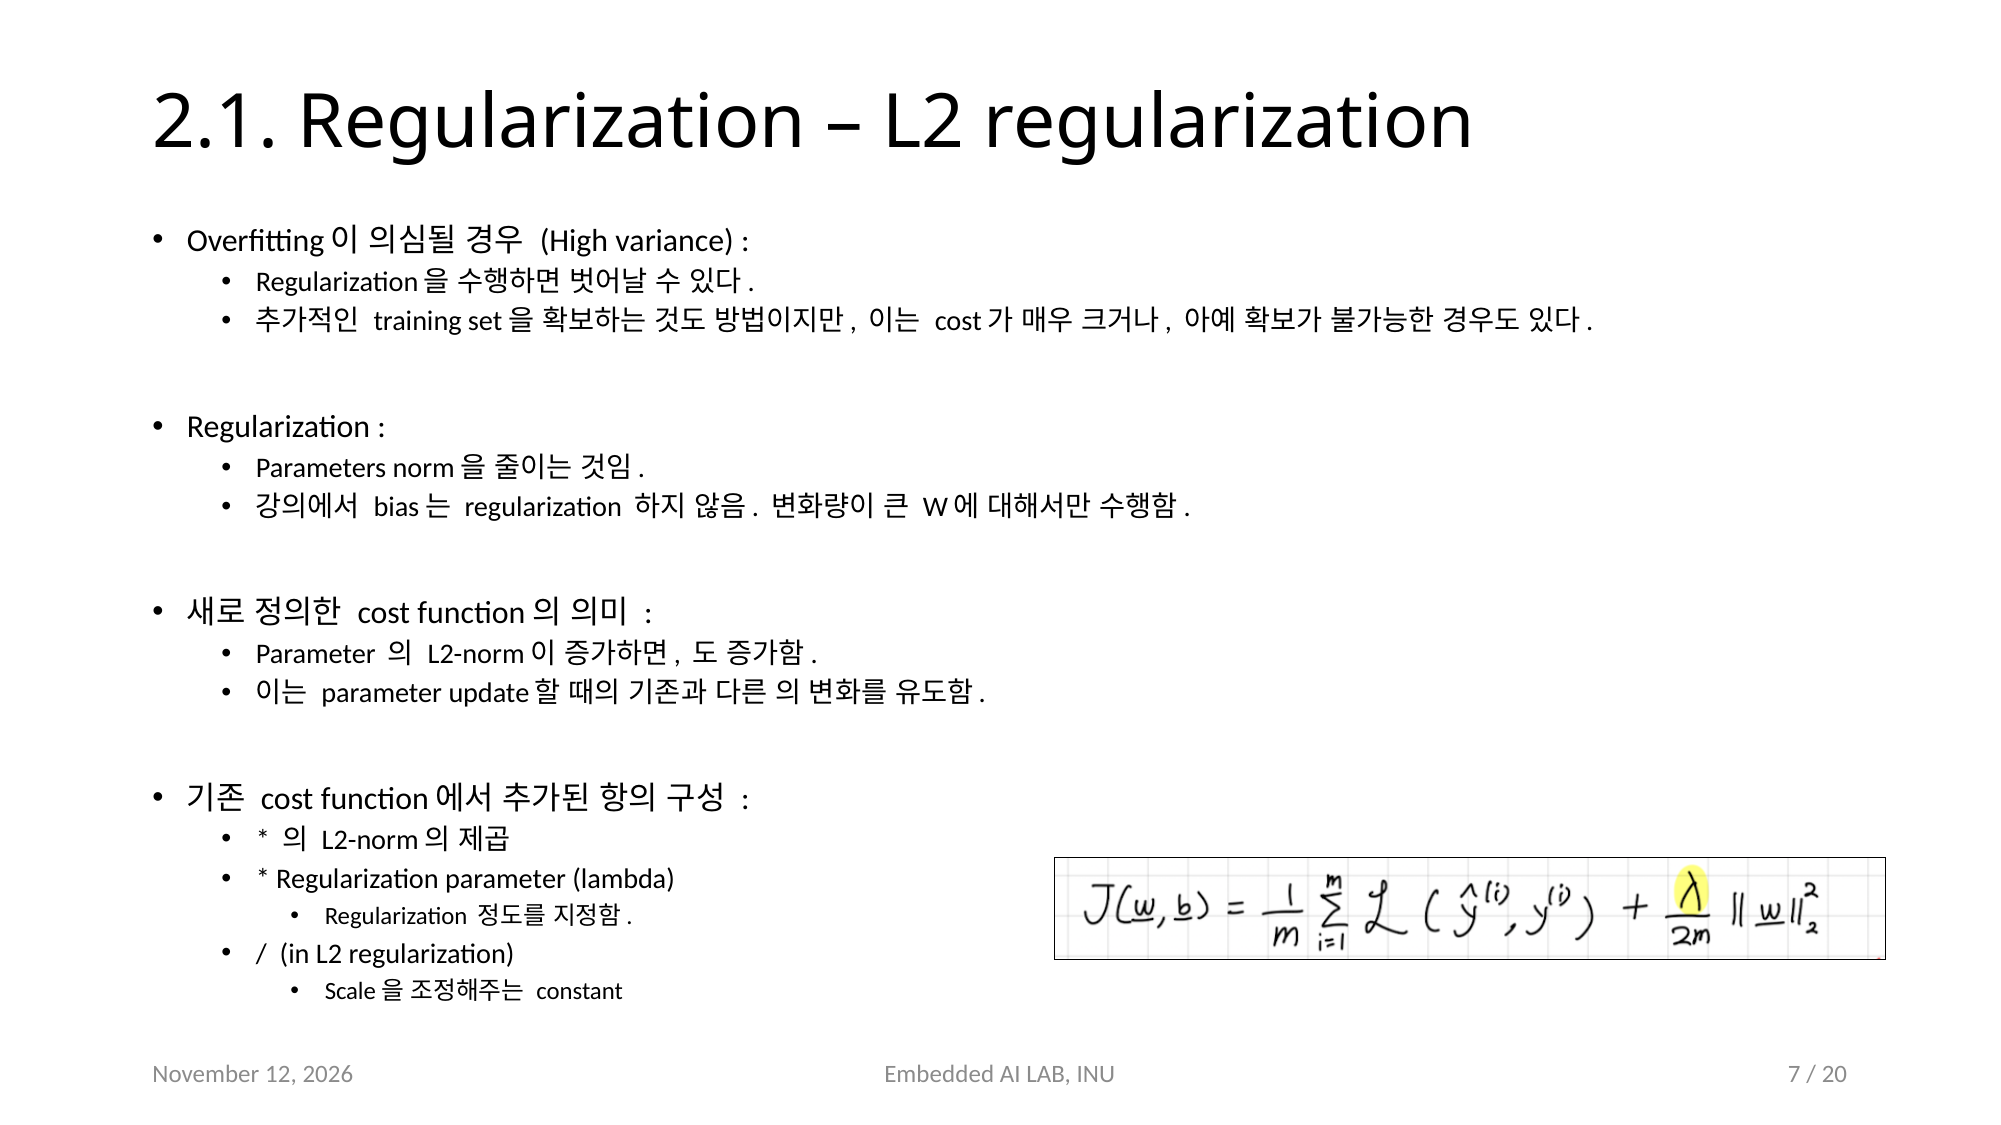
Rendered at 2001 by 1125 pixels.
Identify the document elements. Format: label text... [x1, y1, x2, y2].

footer Embedded AI LAB, INU [662, 1042, 1338, 1103]
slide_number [137, 1042, 588, 1103]
picture [1053, 857, 1886, 960]
slide_number 7 / 20 [1412, 1042, 1863, 1103]
title 2.1. Regularization – L2 regularization [137, 59, 1863, 187]
